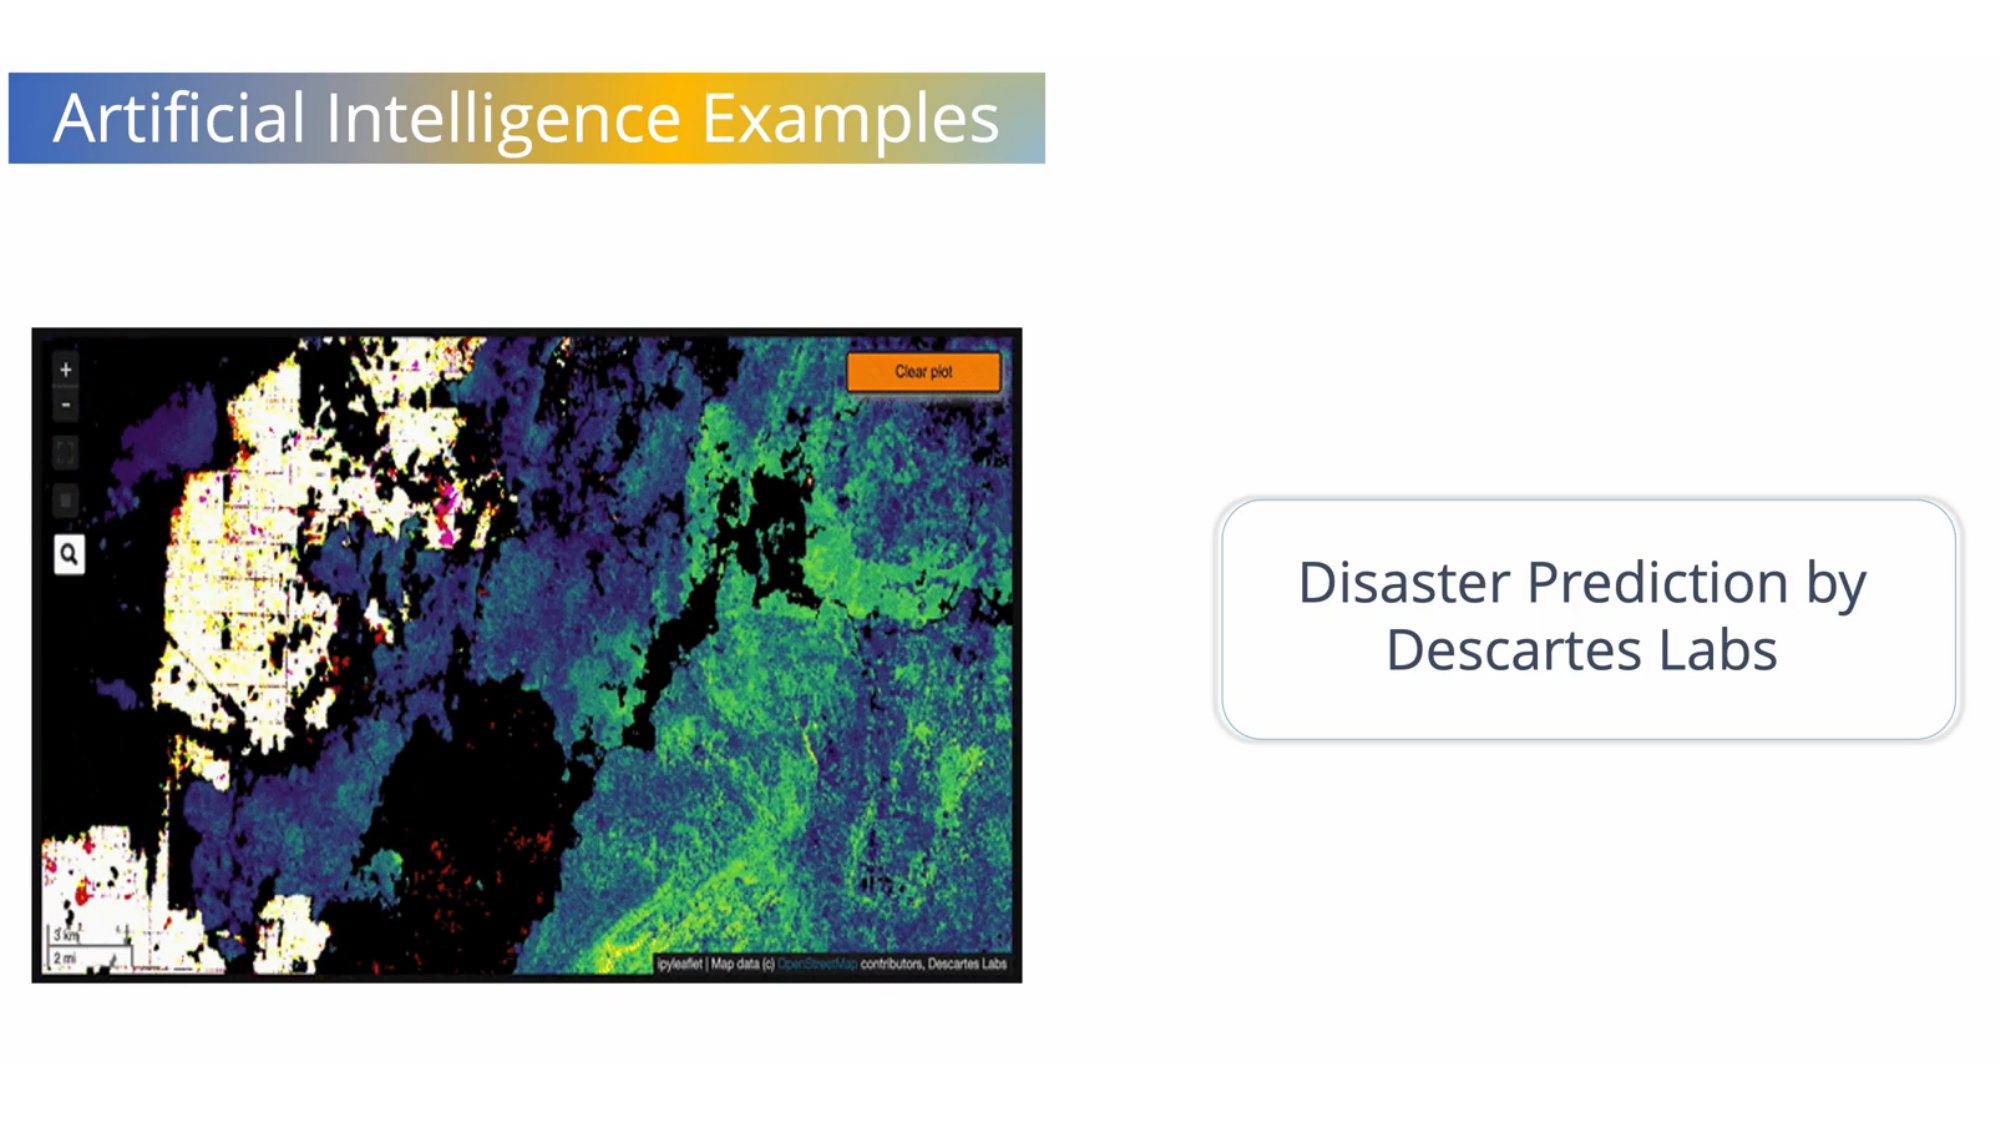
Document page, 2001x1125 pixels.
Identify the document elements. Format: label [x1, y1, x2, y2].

picture [0, 59, 2000, 1066]
